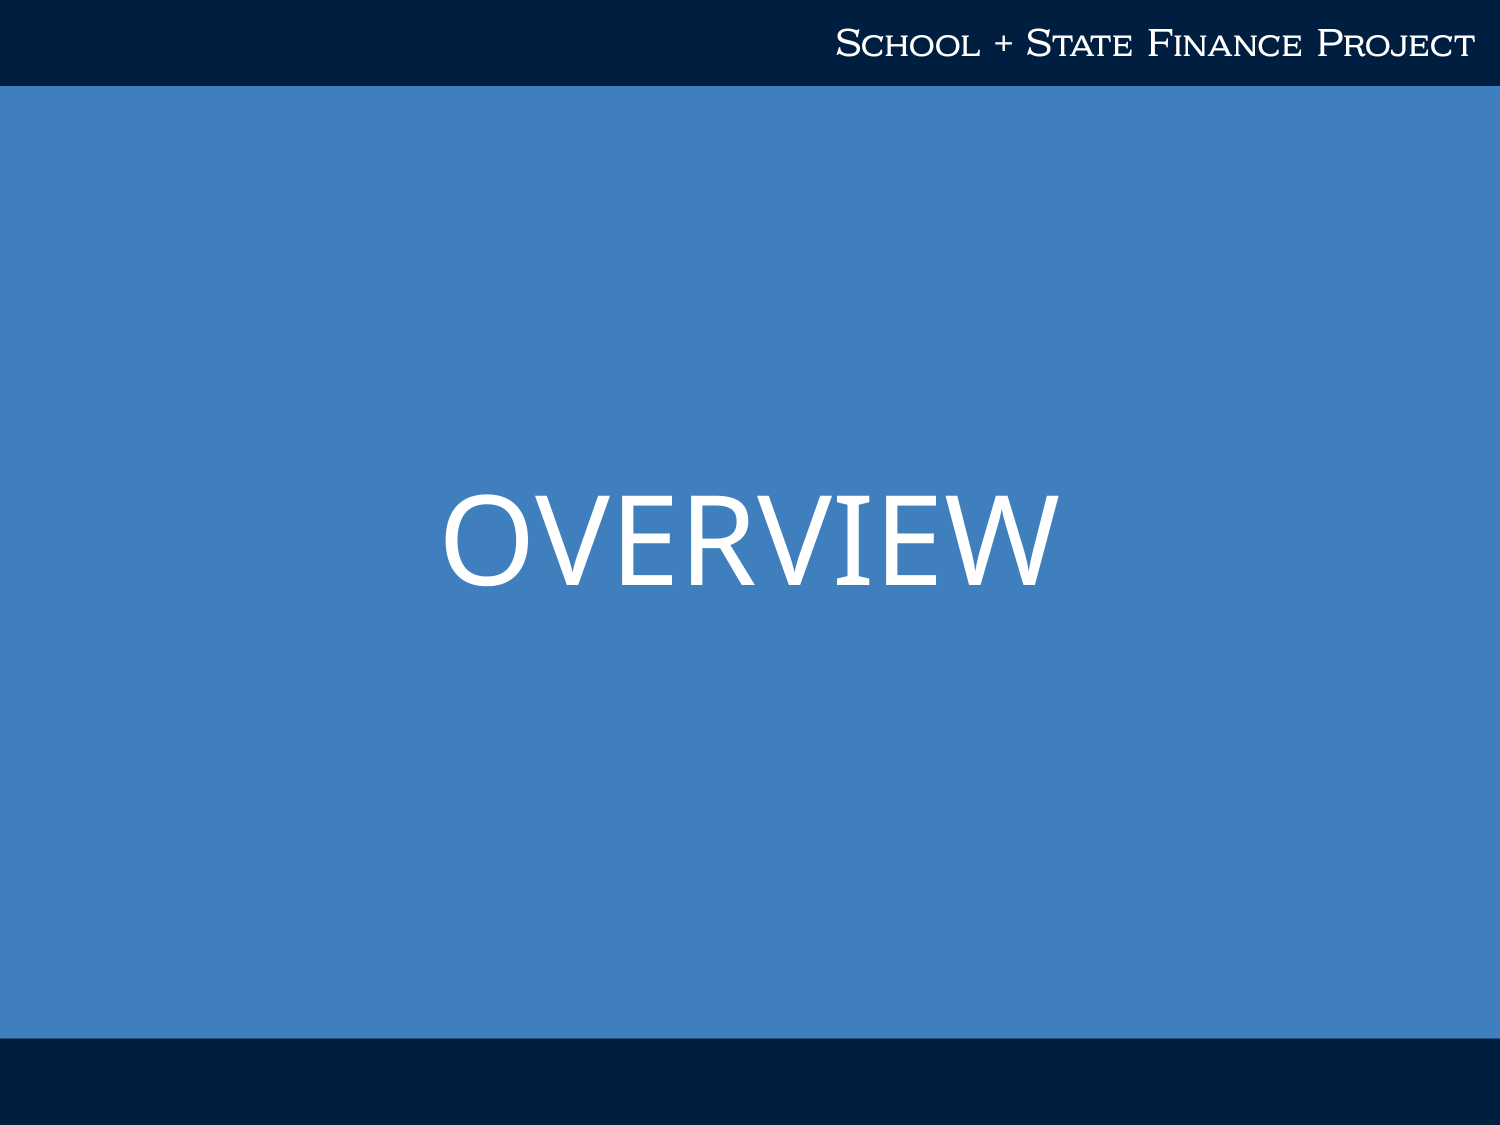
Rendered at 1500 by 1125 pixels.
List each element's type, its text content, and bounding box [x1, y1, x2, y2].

list Overview [343, 470, 1157, 742]
picture [0, 0, 1500, 1125]
